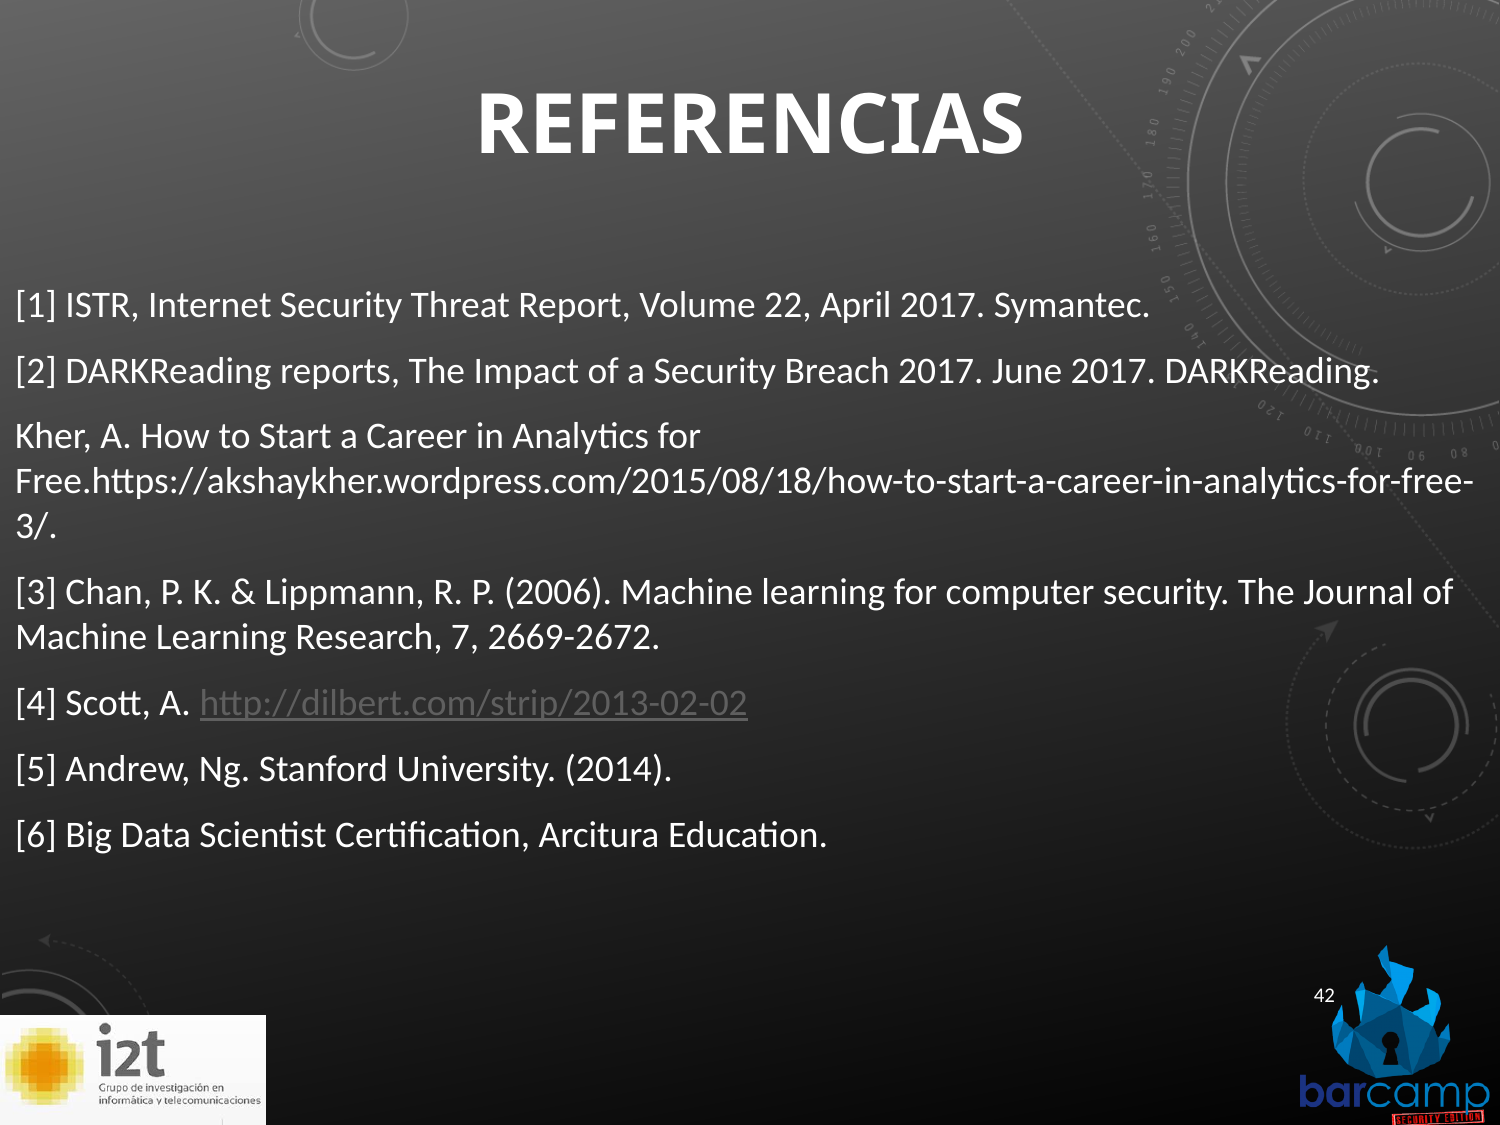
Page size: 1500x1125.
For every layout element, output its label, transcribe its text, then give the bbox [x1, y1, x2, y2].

list [1] ISTR, Internet Security Threat Report, Volume 22, April 2017. Symantec. [2] DARKReading reports, The Impact of a Security Breach 2017. June 2017. DARKReading. Kher, A. How to Start a Career in Analytics for Free.https://akshaykher.wordpress.com/2015/08/18/how-to-start-a-career-in-analytics-for-free-3/. [3] Chan, P. K. & Lippmann, R. P. (2006). Machine learning for computer security. The Journal of Machine Learning Research, 7, 2669-2672. [4] Scott, A. http://dilbert.com/strip/2013-02-02 [5] Andrew, Ng. Stanford University. (2014). [6] Big Data Scientist Certification, Arcitura Education. [0, 241, 1500, 1016]
text_box referencias [0, 1, 1500, 241]
picture [0, 940, 1500, 1125]
